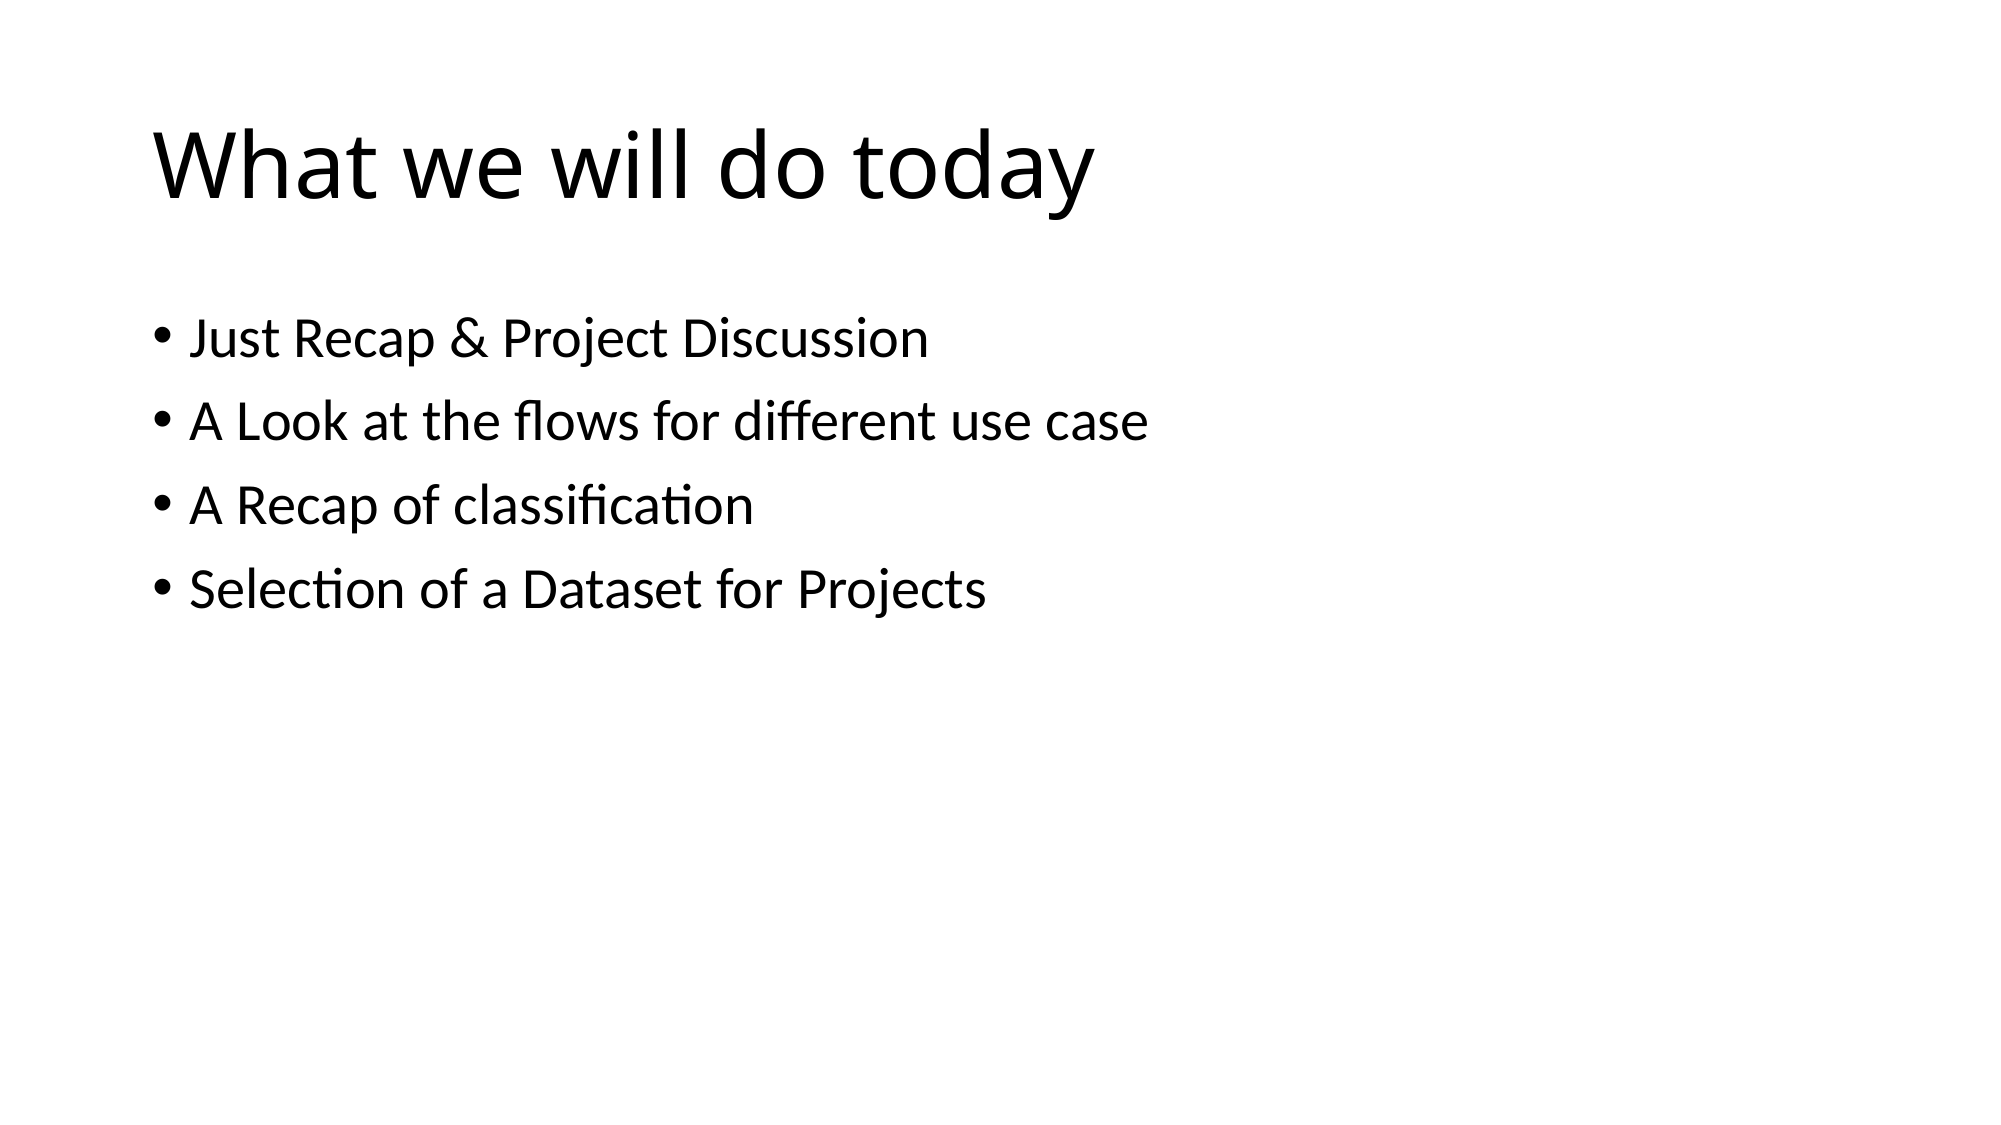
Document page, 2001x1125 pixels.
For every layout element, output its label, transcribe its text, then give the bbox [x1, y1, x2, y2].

list Just Recap & Project Discussion A Look at the flows for different use case A Recap of classification Selection of a Dataset for Projects [137, 299, 1863, 1014]
title What we will do today [137, 59, 1863, 278]
